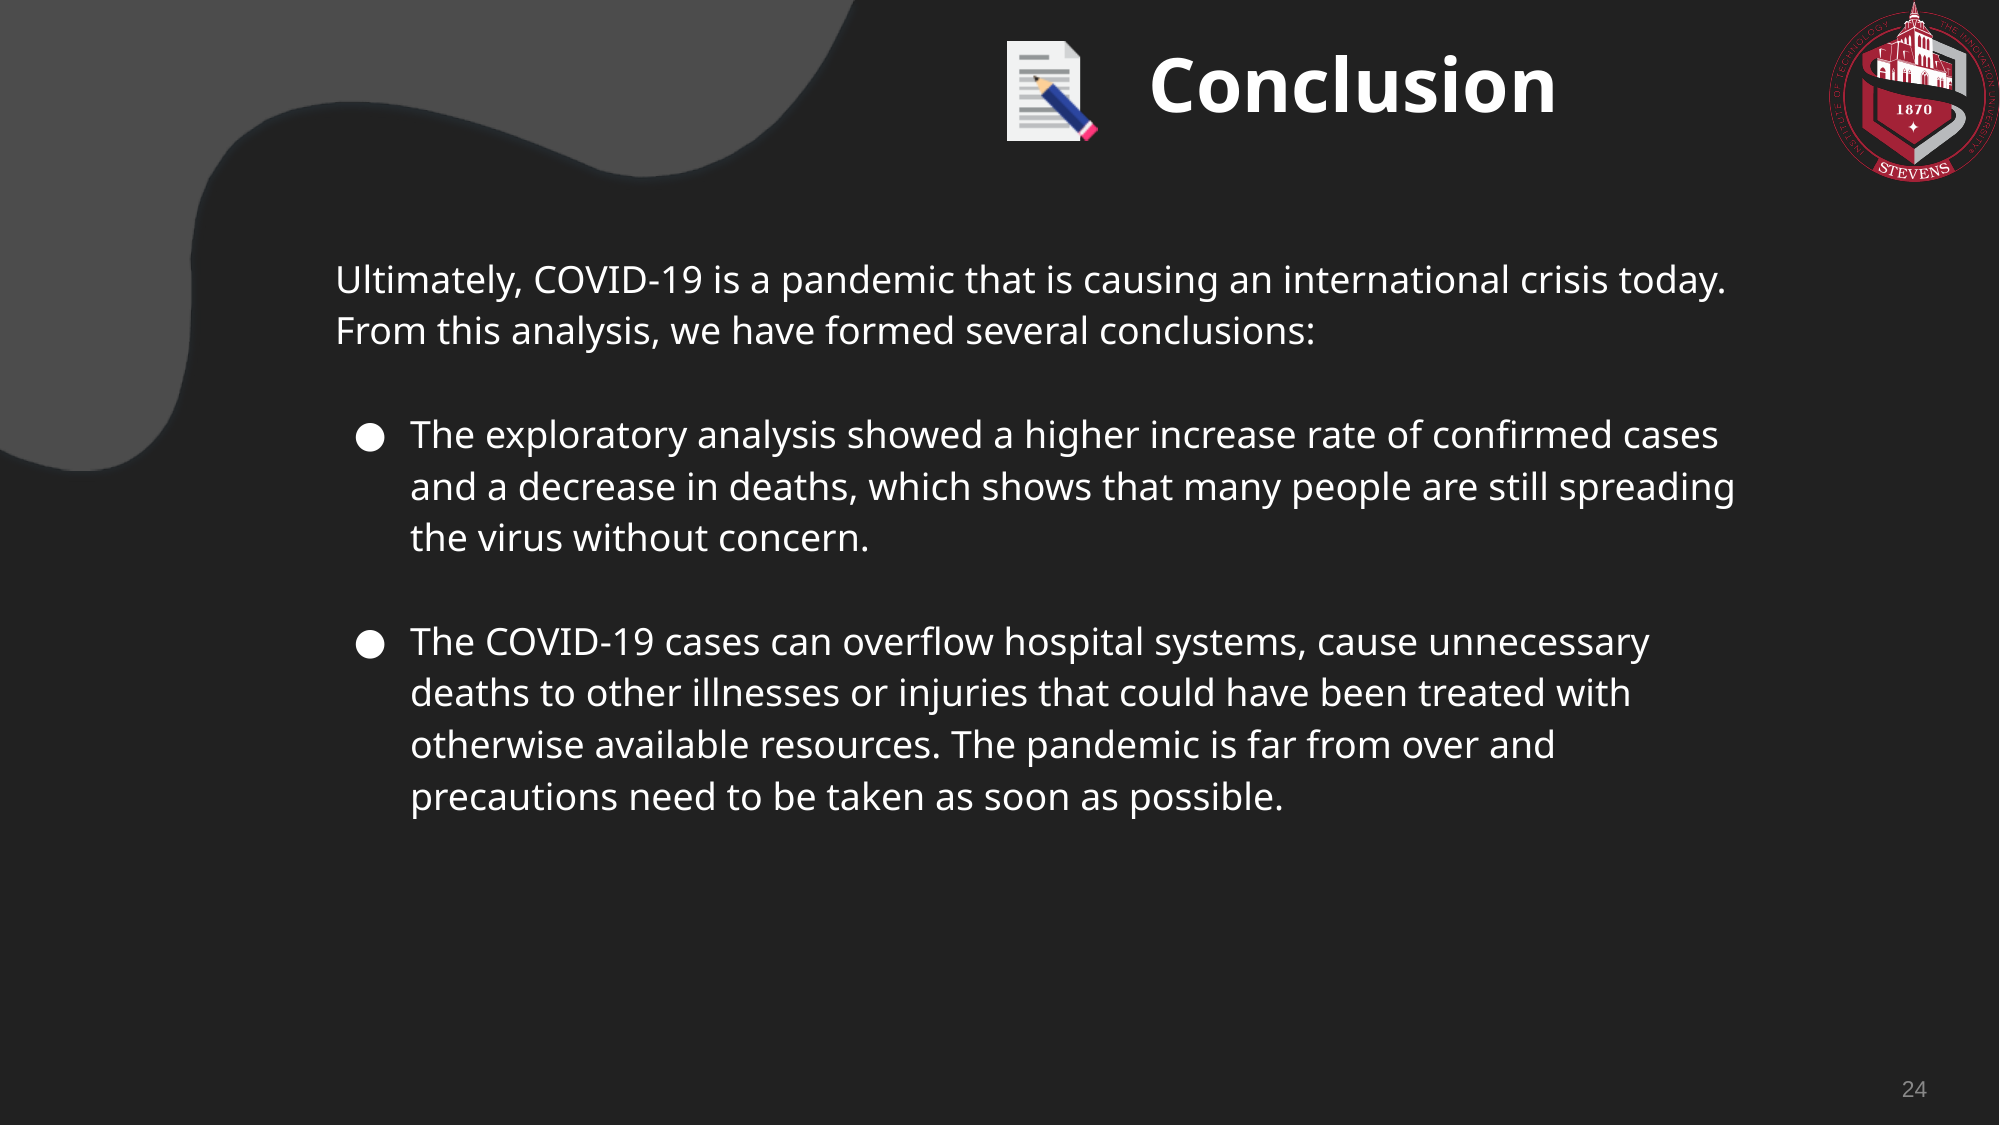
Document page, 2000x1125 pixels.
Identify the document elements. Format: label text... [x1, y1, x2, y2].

slide_number 24 [1862, 1057, 1967, 1118]
picture [1829, 0, 2000, 183]
text_box Conclusion [1133, 22, 1924, 204]
picture [1007, 41, 1099, 141]
text_box Ultimately, COVID-19 is a pandemic that is causing an international crisis today. From this analysis, we have formed several conclusions: The exploratory analysis showed a higher increase rate of confirmed cases and a decrease in deaths, which shows that many people are still spreading the virus without concern. The COVID-19 cases can overflow hospital systems, cause unnecessary deaths to other illnesses or injuries that could have been treated with otherwise available resources. The pandemic is far from over and precautions need to be taken as soon as possible. [320, 233, 1764, 1044]
picture [0, 0, 856, 471]
